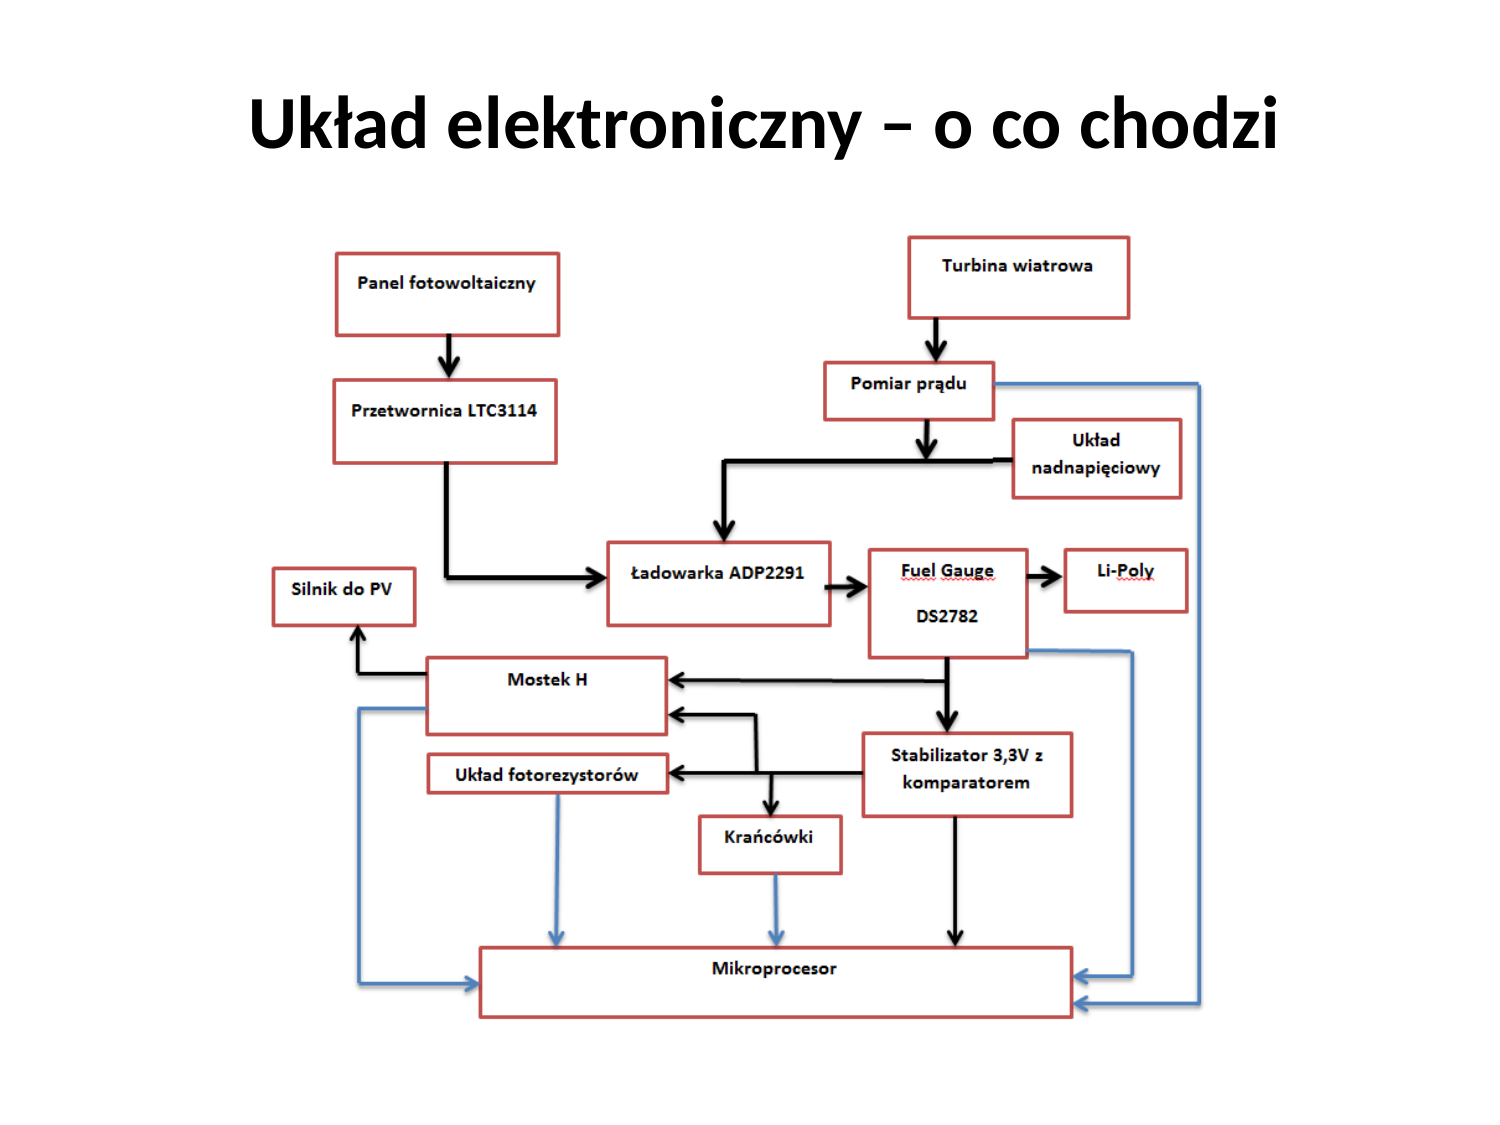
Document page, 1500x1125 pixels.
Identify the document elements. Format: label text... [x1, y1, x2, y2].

text_box Układ elektroniczny – o co chodzi [123, 66, 1406, 172]
picture [241, 196, 1257, 1060]
